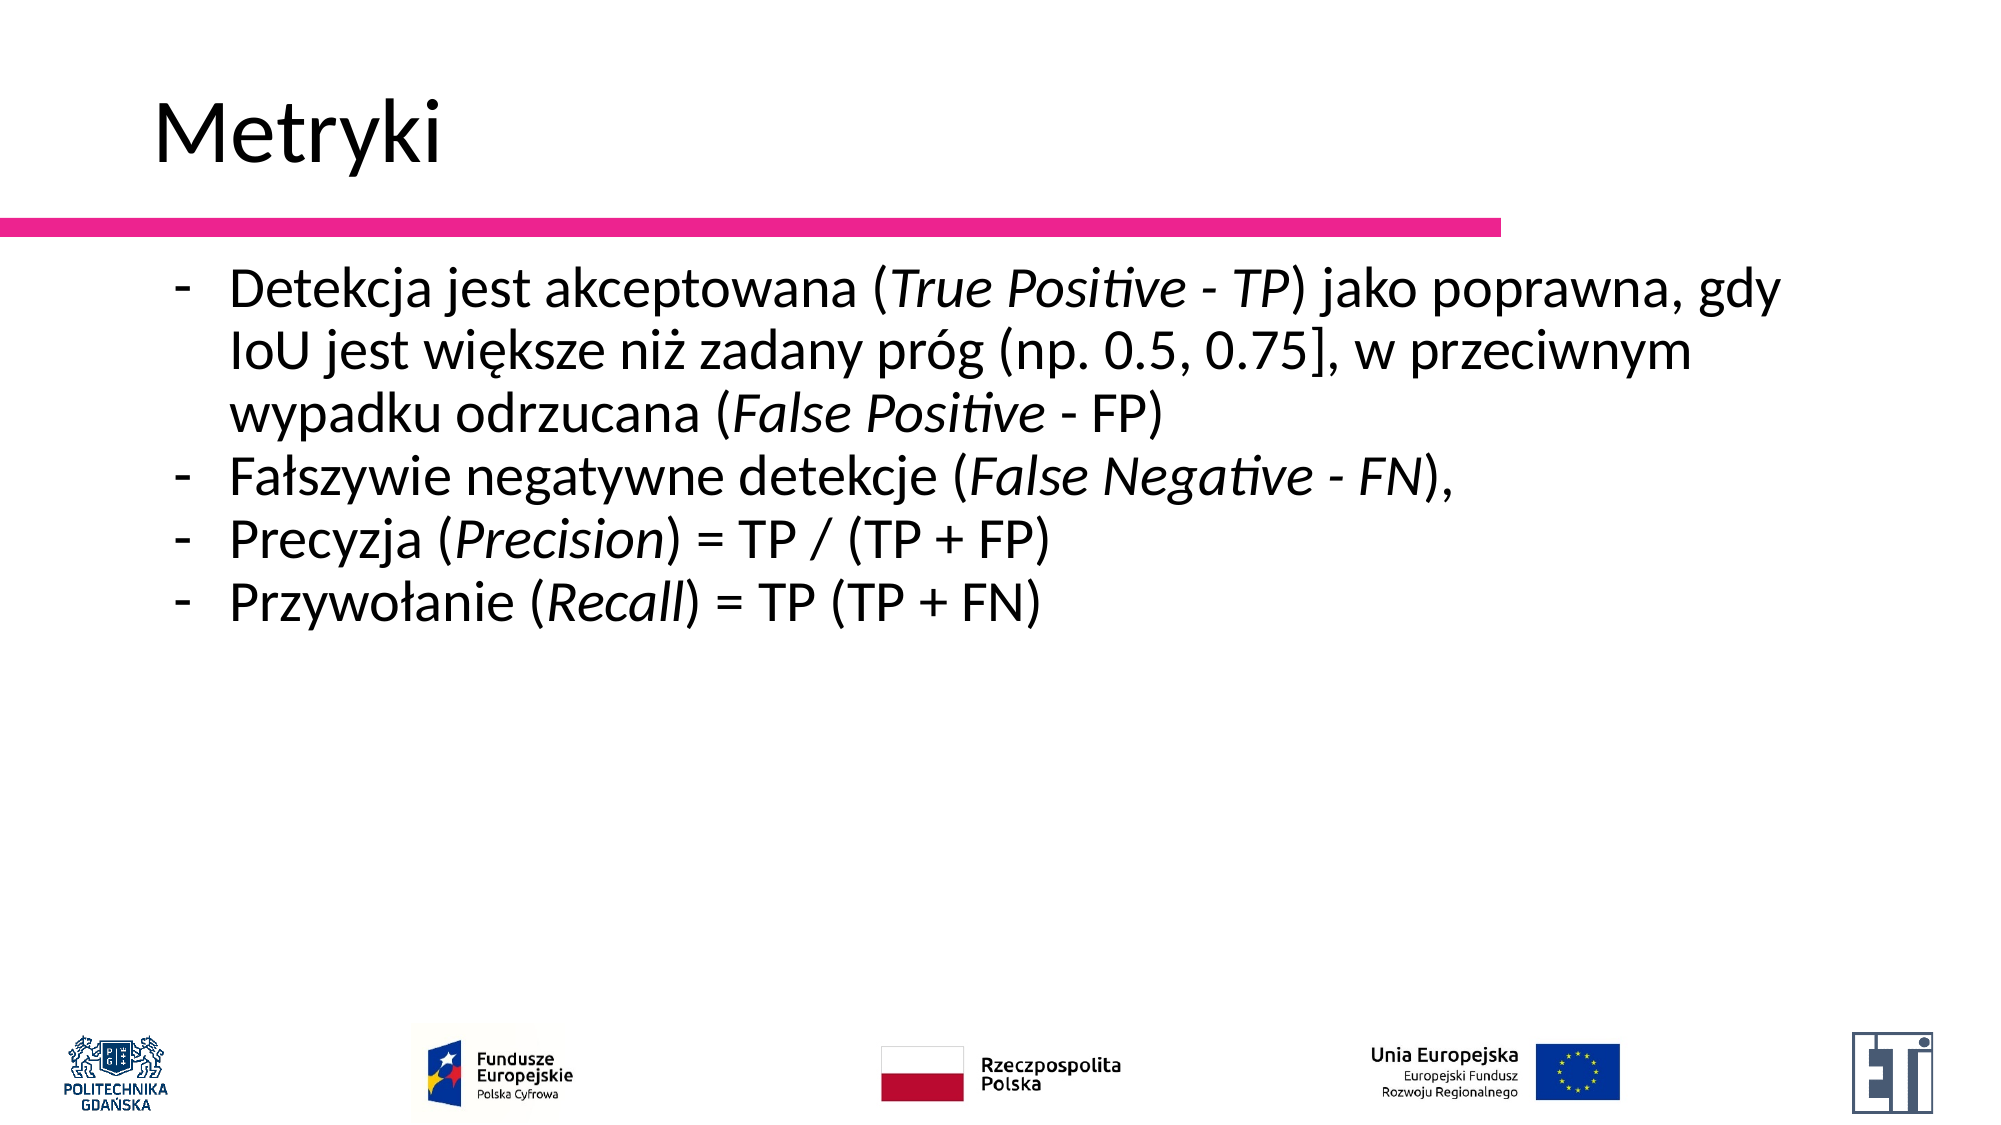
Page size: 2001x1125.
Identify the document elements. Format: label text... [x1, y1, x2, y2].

picture [36, 1016, 196, 1125]
list Detekcja jest akceptowana (True Positive - TP) jako poprawna, gdy IoU jest większe niż zadany próg (np. 0.5, 0.75], w przeciwnym wypadku odrzucana (False Positive - FP) Fałszywie negatywne detekcje (False Negative - FN), Precyzja (Precision) = TP / (TP + FP) Przywołanie (Recall) = TP (TP + FN) [139, 249, 1865, 1014]
picture [411, 1023, 589, 1123]
picture [1353, 1025, 1638, 1118]
title Metryki [137, 59, 1863, 206]
picture [1852, 1032, 1934, 1114]
picture [862, 1027, 1138, 1119]
